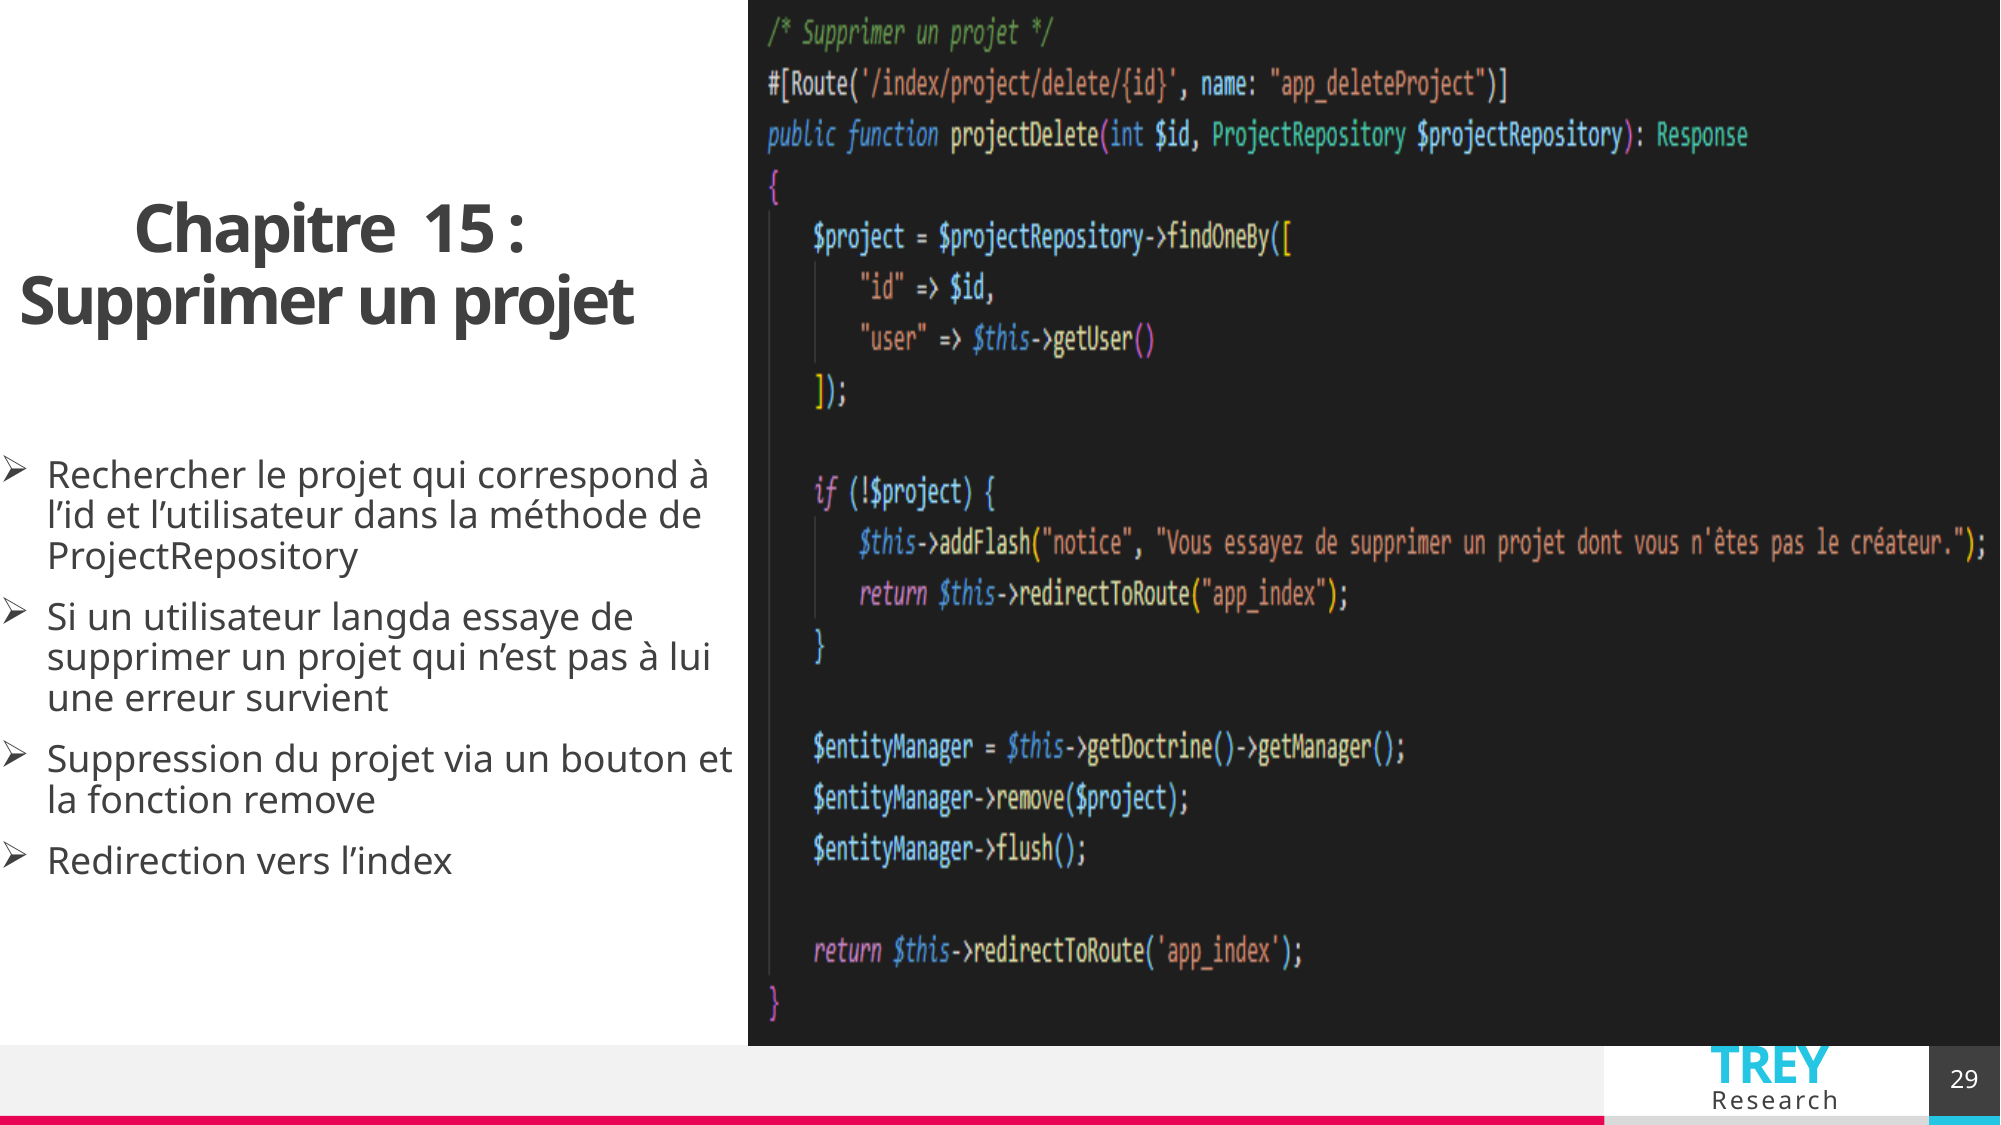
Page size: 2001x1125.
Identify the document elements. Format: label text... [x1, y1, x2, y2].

title Chapitre 15 : Supprimer un projet [0, 187, 657, 347]
picture [748, 0, 2000, 1046]
list Rechercher le projet qui correspond à l’id et l’utilisateur dans la méthode de ProjectRepository Si un utilisateur langda essaye de supprimer un projet qui n’est pas à lui une erreur survient Suppression du projet via un bouton et la fonction remove Redirection vers l’index [0, 455, 748, 900]
slide_number 29 [1929, 1046, 2000, 1116]
